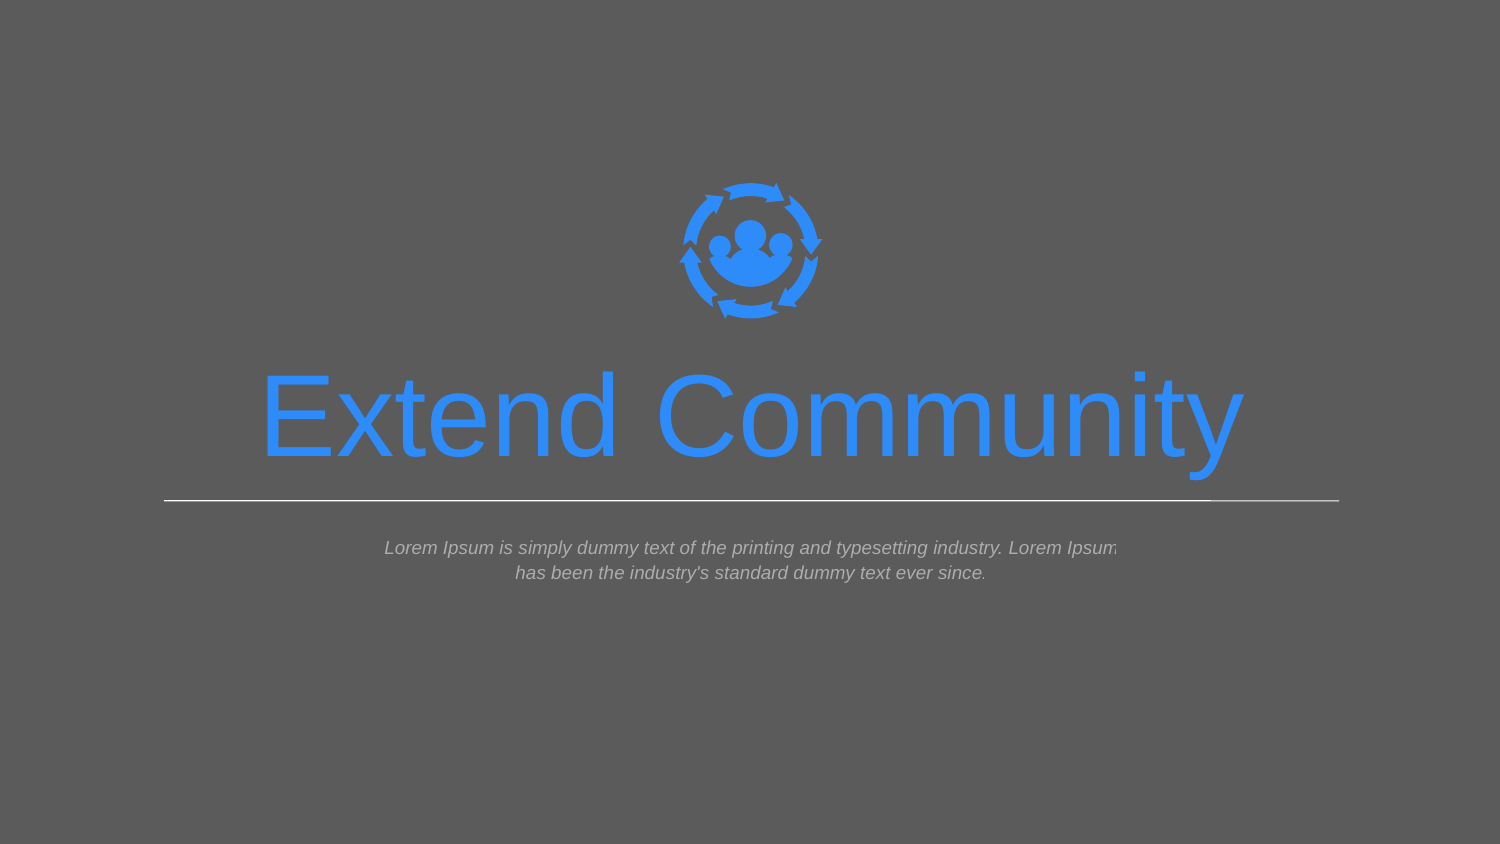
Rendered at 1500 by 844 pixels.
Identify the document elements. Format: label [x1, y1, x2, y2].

text_box [163, 500, 1340, 585]
picture [0, 1, 1500, 844]
